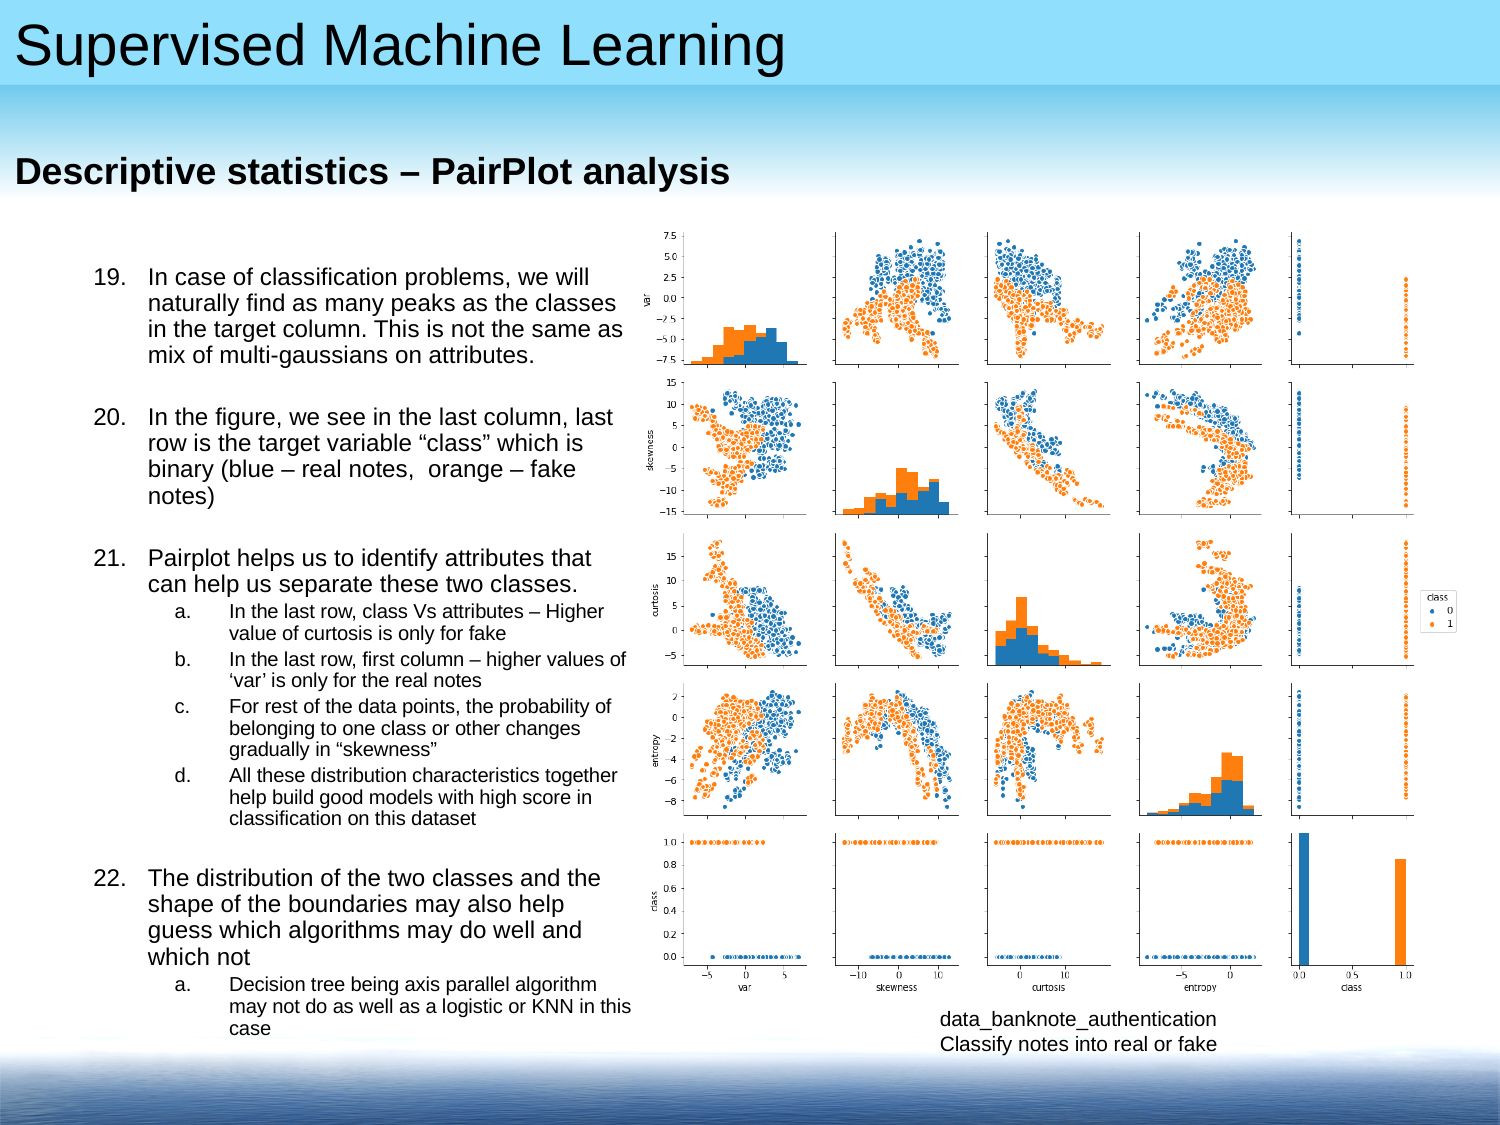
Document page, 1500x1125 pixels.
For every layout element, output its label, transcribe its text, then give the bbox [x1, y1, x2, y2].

picture [637, 223, 1460, 999]
picture [0, 1037, 1500, 1125]
text_box data_banknote_authentication Classify notes into real or fake [924, 1006, 1263, 1063]
title Descriptive statistics – PairPlot analysis [0, 139, 766, 209]
list In case of classification problems, we will naturally find as many peaks as the classes in the target column. This is not the same as mix of multi-gaussians on attributes. In the figure, we see in the last column, last row is the target variable “class” which is binary (blue – real notes, orange – fake notes) Pairplot helps us to identify attributes that can help us separate these two classes. In the last row, class Vs attributes – Higher value of curtosis is only for fake In the last row, first column – higher values of ‘var’ is only for the real notes For rest of the data points, the probability of belonging to one class or other changes gradually in “skewness” All these distribution characteristics together help build good models with high score in classification on this dataset The distribution of the two classes and the shape of the boundaries may also help guess which algorithms may do well and which not Decision tree being axis parallel algorithm may not do as well as a logistic or KNN in this case [78, 223, 650, 1050]
